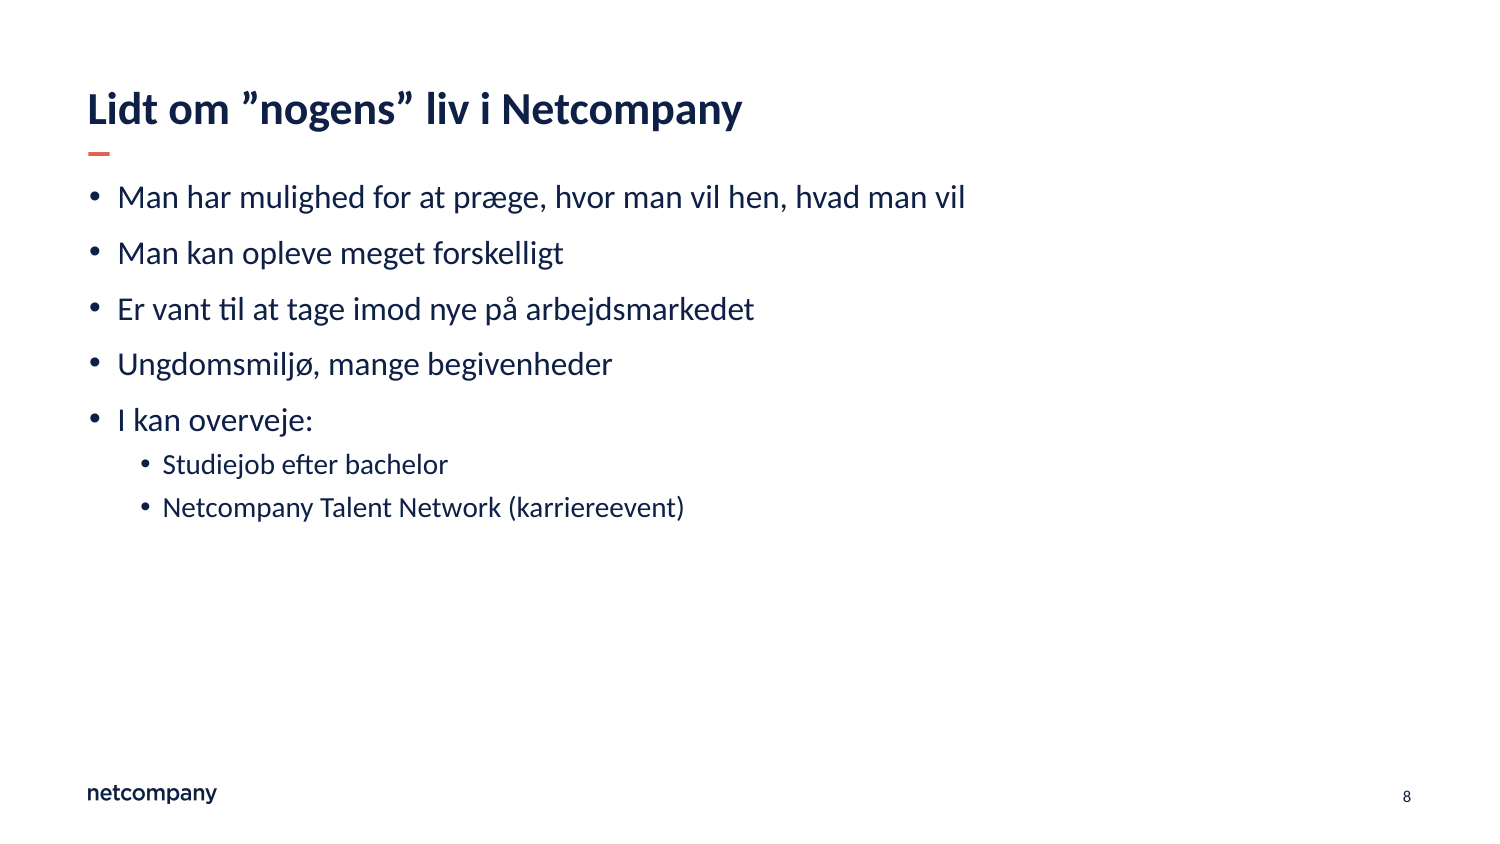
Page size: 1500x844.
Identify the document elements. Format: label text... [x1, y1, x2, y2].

list Man har mulighed for at præge, hvor man vil hen, hvad man vil Man kan opleve meget forskelligt Er vant til at tage imod nye på arbejdsmarkedet Ungdomsmiljø, mange begivenheder I kan overveje: Studiejob efter bachelor Netcompany Talent Network (karriereevent) [89, 175, 1412, 759]
title Lidt om ”nogens” liv i Netcompany [87, 85, 1412, 134]
picture [88, 785, 217, 804]
picture [88, 152, 110, 156]
